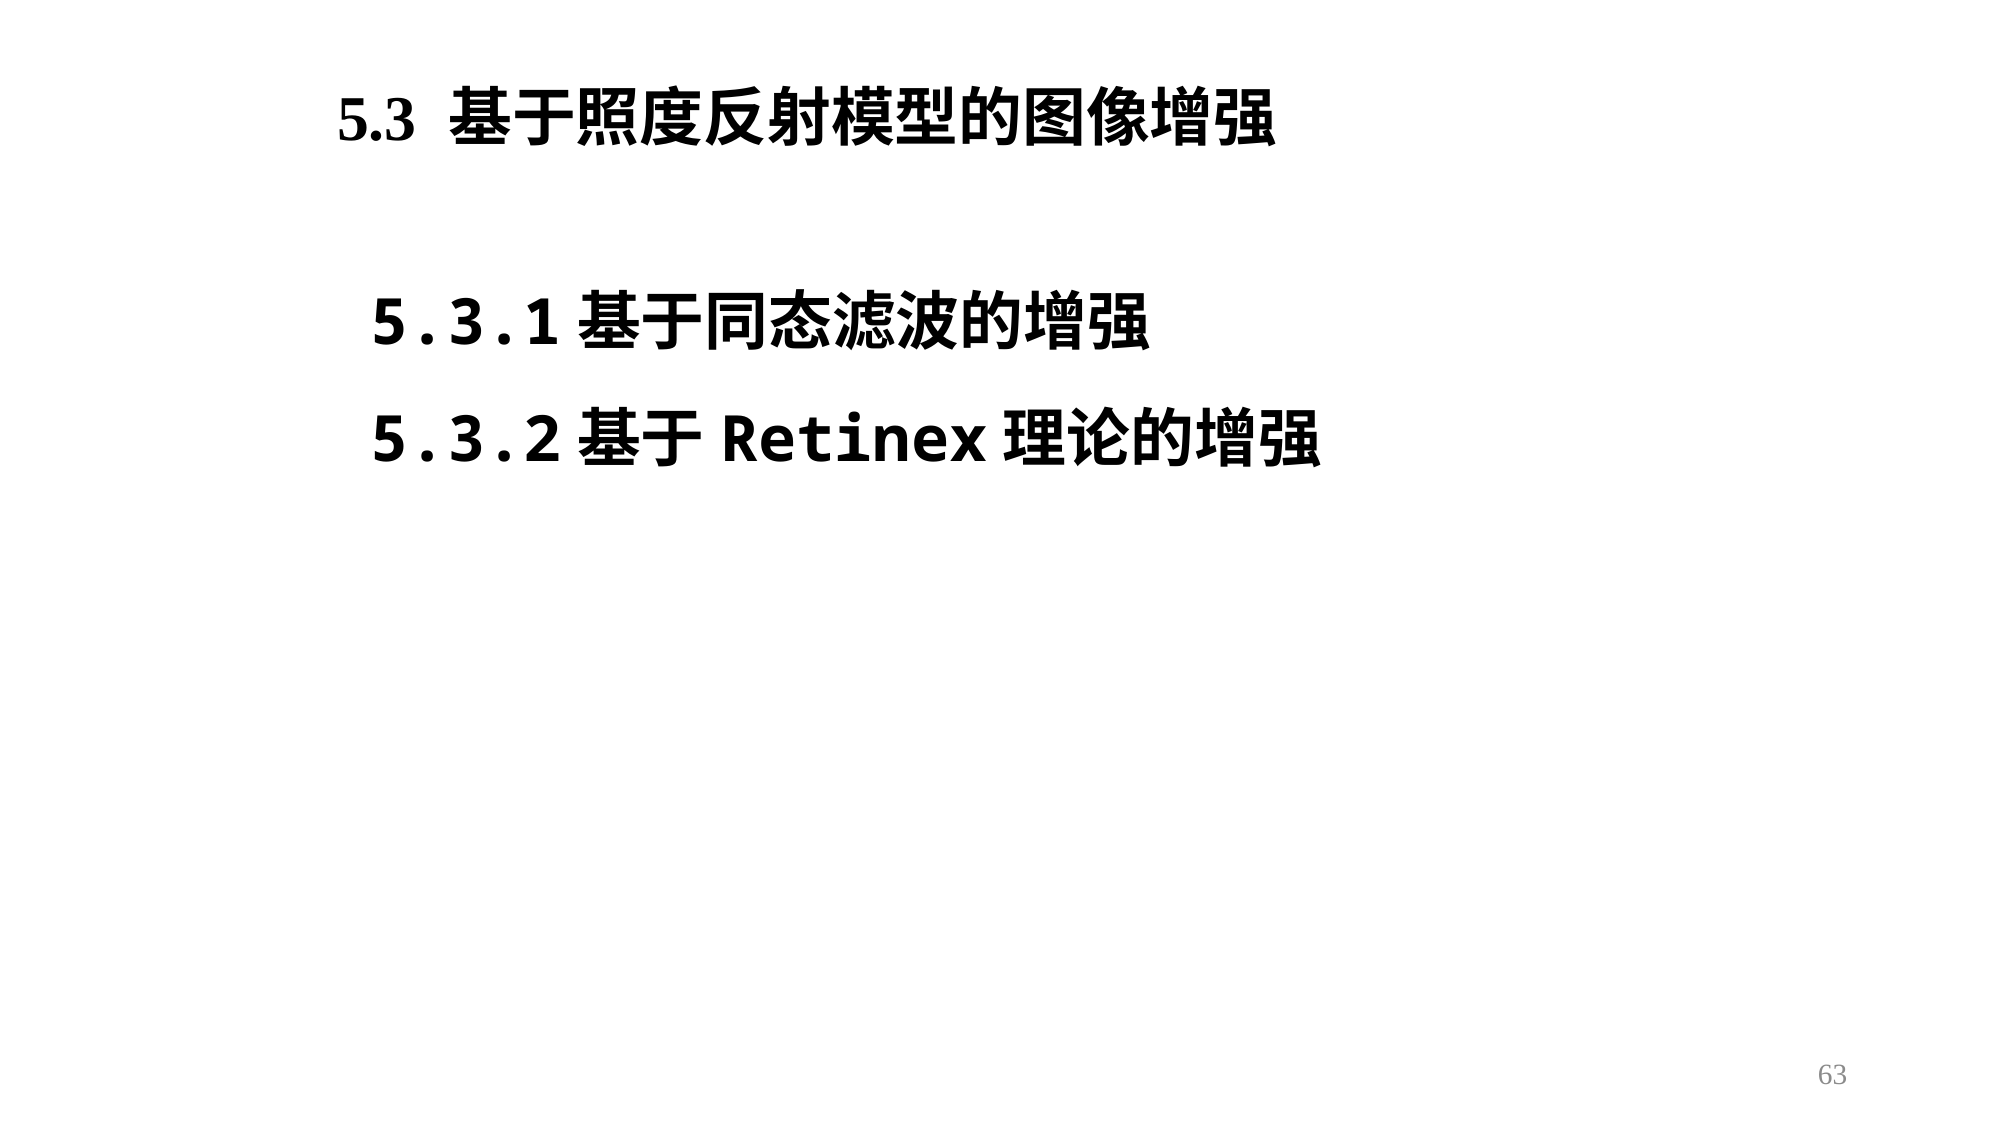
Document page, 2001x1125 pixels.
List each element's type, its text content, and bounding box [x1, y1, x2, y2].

text_box 5.3.1基于同态滤波的增强 5.3.2基于Retinex理论的增强 [355, 257, 1598, 482]
slide_number 63 [1412, 1042, 1863, 1103]
text_box 5.3 基于照度反射模型的图像增强 [322, 50, 1355, 180]
